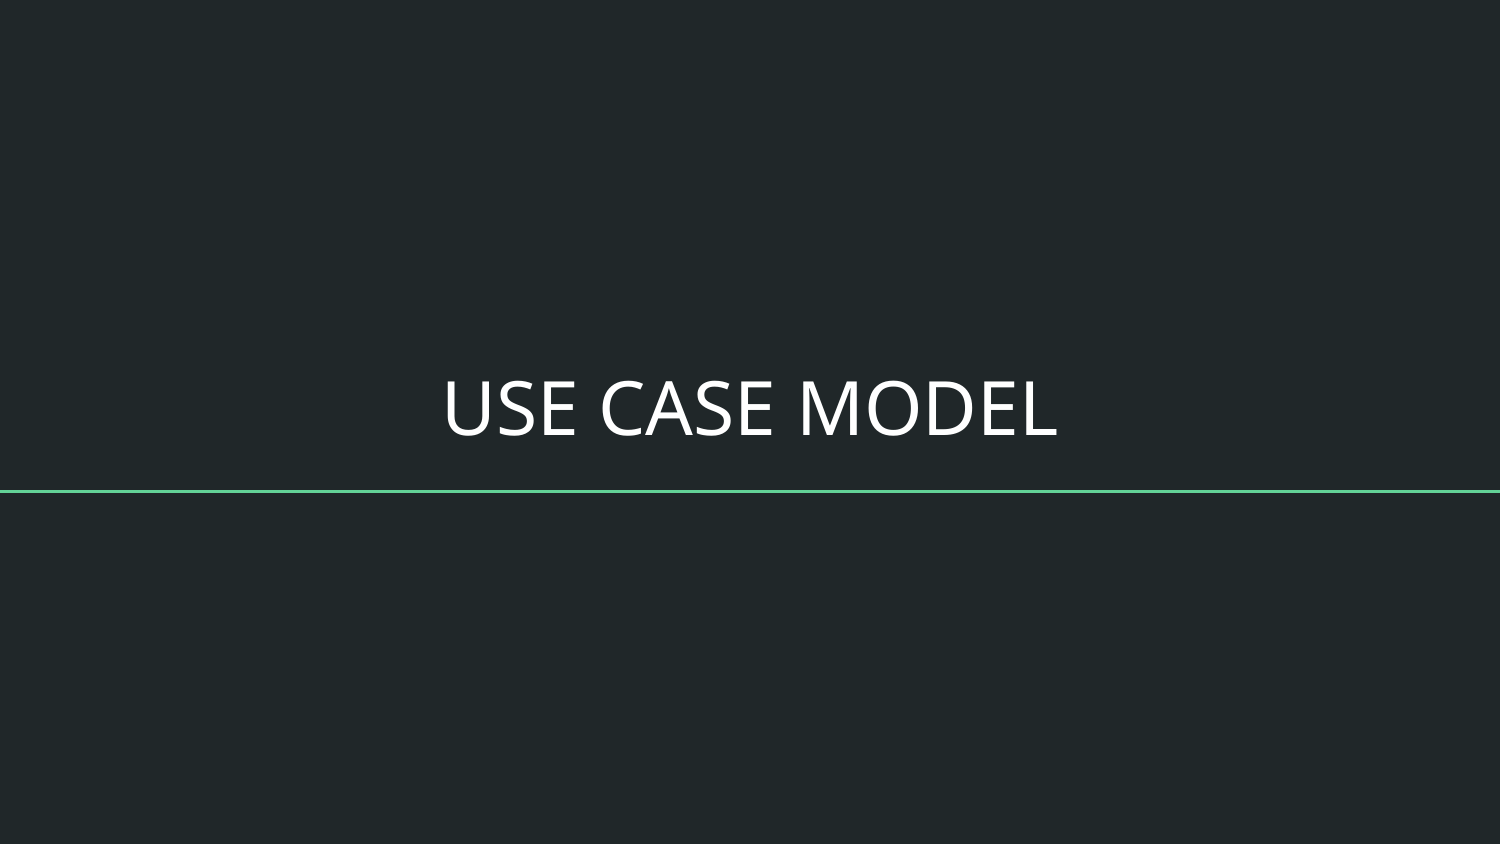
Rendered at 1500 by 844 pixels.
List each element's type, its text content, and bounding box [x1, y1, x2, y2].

title USE CASE MODEL [83, 337, 1417, 466]
